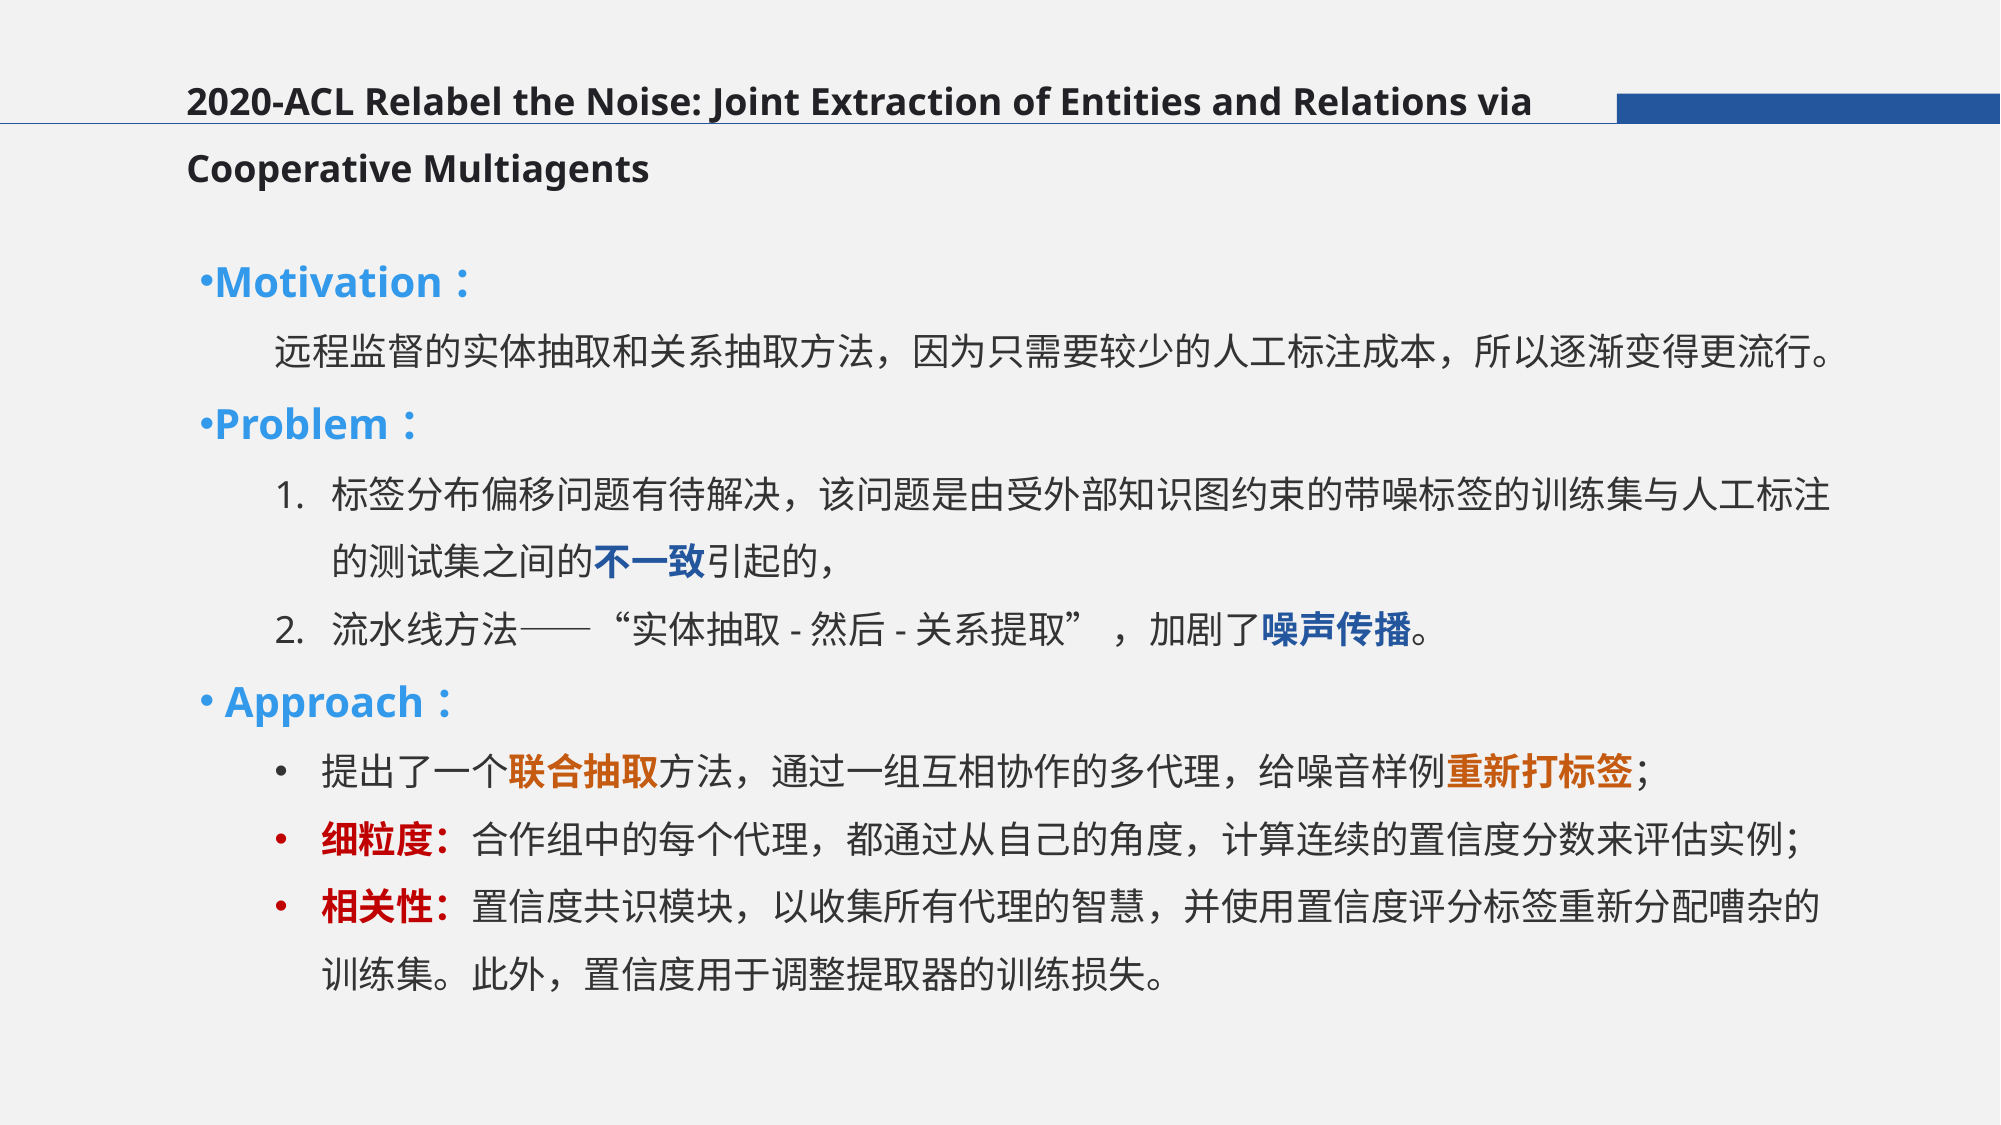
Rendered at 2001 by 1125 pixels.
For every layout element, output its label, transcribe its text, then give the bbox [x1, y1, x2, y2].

text_box 2020-ACL Relabel the Noise: Joint Extraction of Entities and Relations via Cooperative Multiagents [171, 47, 1598, 266]
text_box Motivation： 远程监督的实体抽取和关系抽取方法，因为只需要较少的人工标注成本，所以逐渐变得更流行。 Problem： 标签分布偏移问题有待解决，该问题是由受外部知识图约束的带噪标签的训练集与人工标注的测试集之间的不一致引起的， 流水线方法——“实体抽取-然后-关系提取” ，加剧了噪声传播。 Approach： 提出了一个联合抽取方法，通过一组互相协作的多代理，给噪音样例重新打标签； 细粒度：合作组中的每个代理，都通过从自己的角度，计算连续的置信度分数来评估实例； 相关性：置信度共识模块，以收集所有代理的智慧，并使用置信度评分标签重新分配嘈杂的训练集。此外，置信度用于调整提取器的训练损失。 [184, 223, 1851, 1003]
